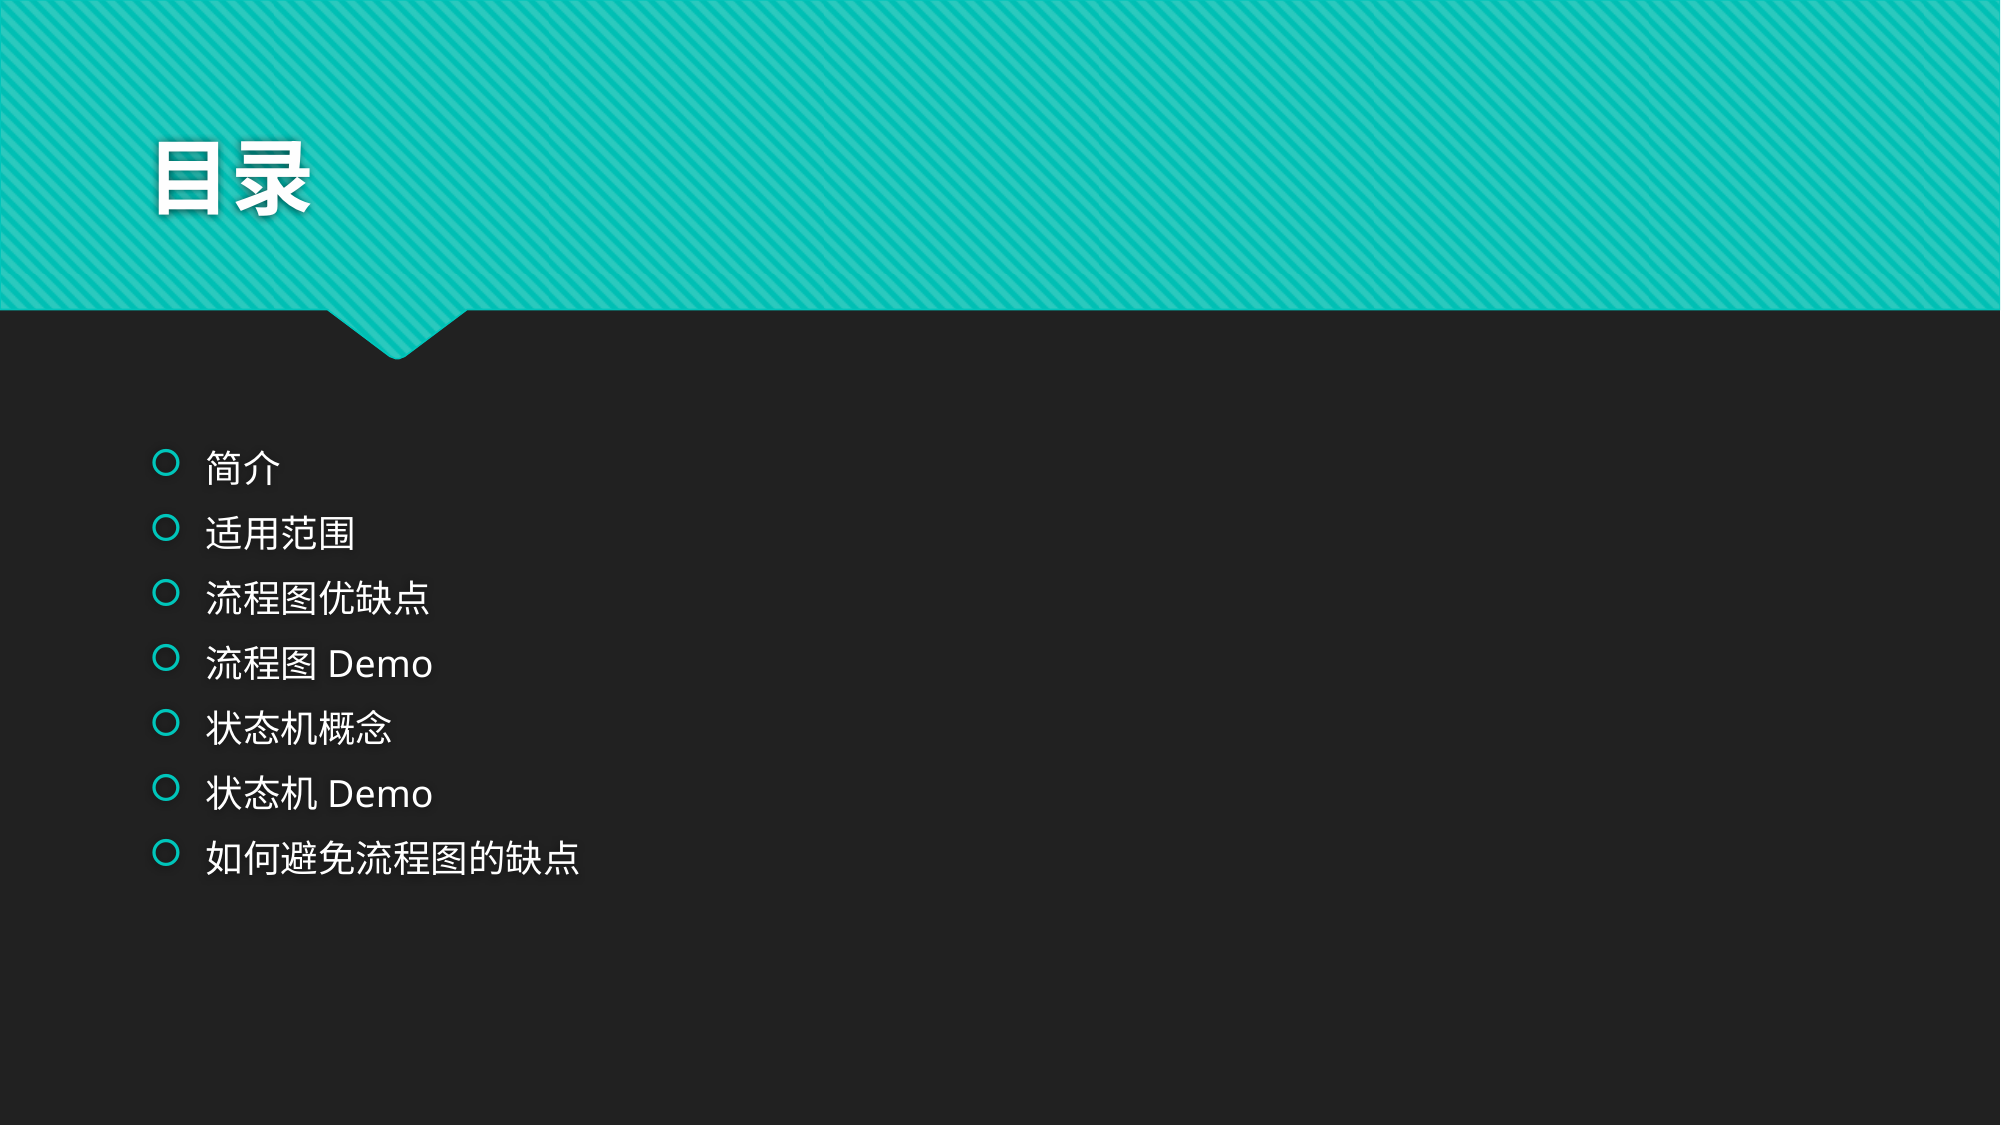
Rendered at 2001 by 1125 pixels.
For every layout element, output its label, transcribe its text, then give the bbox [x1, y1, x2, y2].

title 目录 [132, 73, 1868, 233]
list 简介 适用范围 流程图优缺点 流程图Demo 状态机概念 状态机Demo 如何避免流程图的缺点 [134, 364, 1866, 962]
